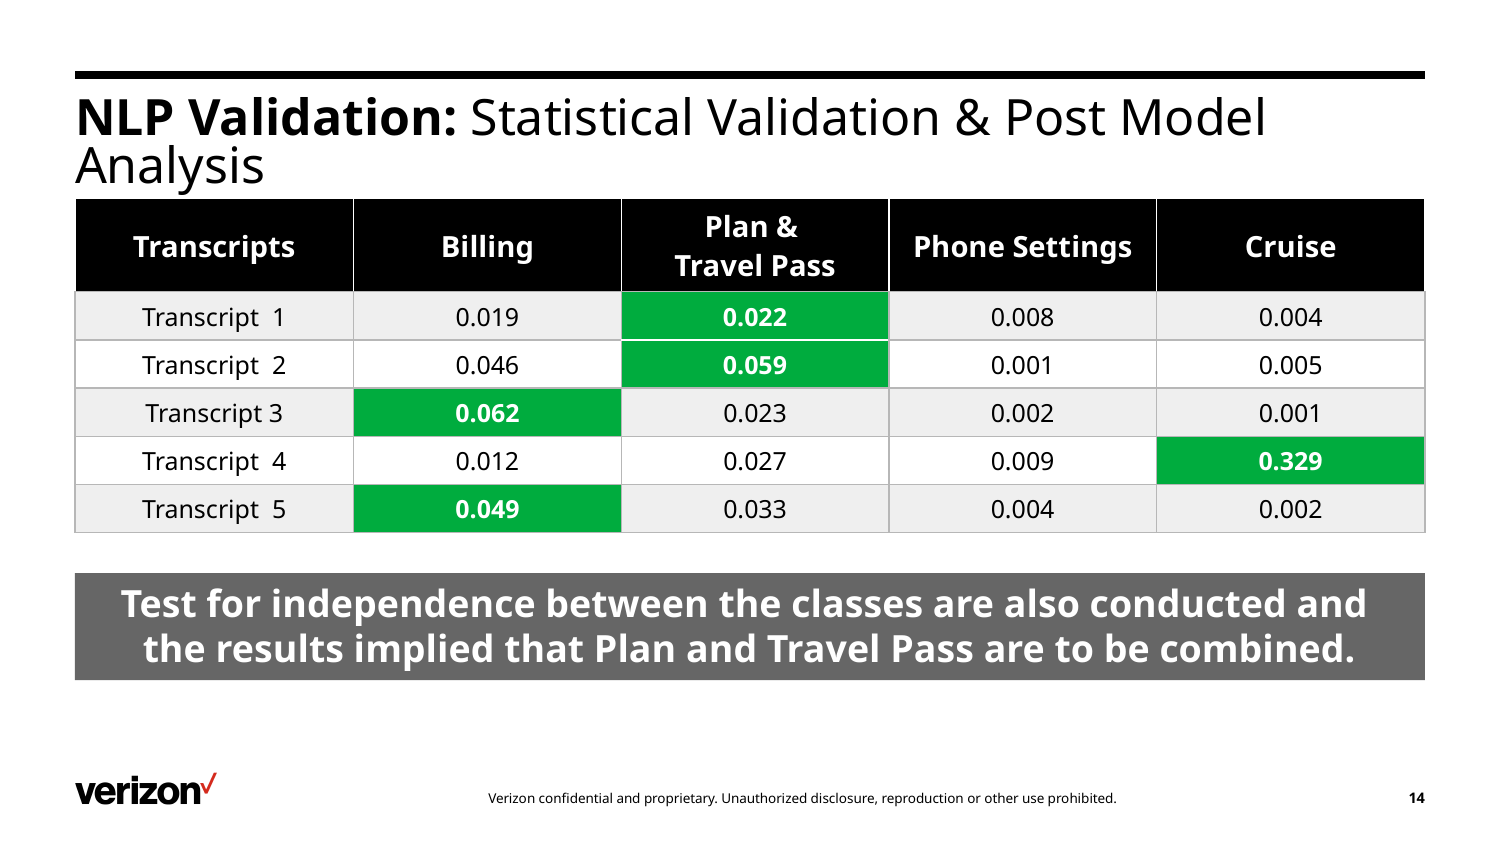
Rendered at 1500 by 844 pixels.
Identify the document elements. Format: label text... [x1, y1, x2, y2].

table_cell 0.046 [354, 341, 621, 387]
table_cell 0.329 [1157, 437, 1424, 484]
table_header Billing [354, 199, 621, 291]
table_cell 0.012 [354, 437, 621, 484]
table_cell 0.033 [622, 485, 888, 532]
table_cell 0.008 [890, 292, 1156, 339]
text_box Test for independence between the classes are also conducted and the results implied that Plan and Travel Pass are to be combined. [74, 573, 1425, 681]
table_header Phone Settings [890, 199, 1156, 291]
table_cell 0.005 [1157, 341, 1424, 387]
table_cell Transcript 1 [76, 292, 353, 339]
table_cell Transcript 4 [76, 437, 353, 484]
table_cell 0.022 [622, 292, 888, 339]
table_cell 0.001 [1157, 389, 1424, 436]
table_header Plan & Travel Pass [622, 199, 888, 291]
table_cell 0.002 [1157, 485, 1424, 532]
table_header Transcripts [76, 199, 353, 291]
picture [58, 755, 234, 822]
table_cell 0.001 [890, 341, 1156, 387]
table_cell 0.004 [1157, 292, 1424, 339]
table_header Cruise [1157, 199, 1424, 291]
table_cell 0.049 [354, 485, 621, 532]
table_cell 0.062 [354, 389, 621, 436]
table_cell 0.004 [890, 485, 1156, 532]
table_cell 0.027 [622, 437, 888, 484]
table_cell Transcript 5 [76, 485, 353, 532]
table_cell 0.059 [622, 341, 888, 387]
table_cell Transcript 2 [76, 341, 353, 387]
title NLP Validation: Statistical Validation & Post Model Analysis [75, 97, 1425, 158]
table_cell Transcript 3 [76, 389, 353, 436]
slide_number 14 [1387, 771, 1425, 809]
table_cell 0.002 [890, 389, 1156, 436]
table_cell 0.023 [622, 389, 888, 436]
table_cell 0.019 [354, 292, 621, 339]
table_cell 0.009 [890, 437, 1156, 484]
